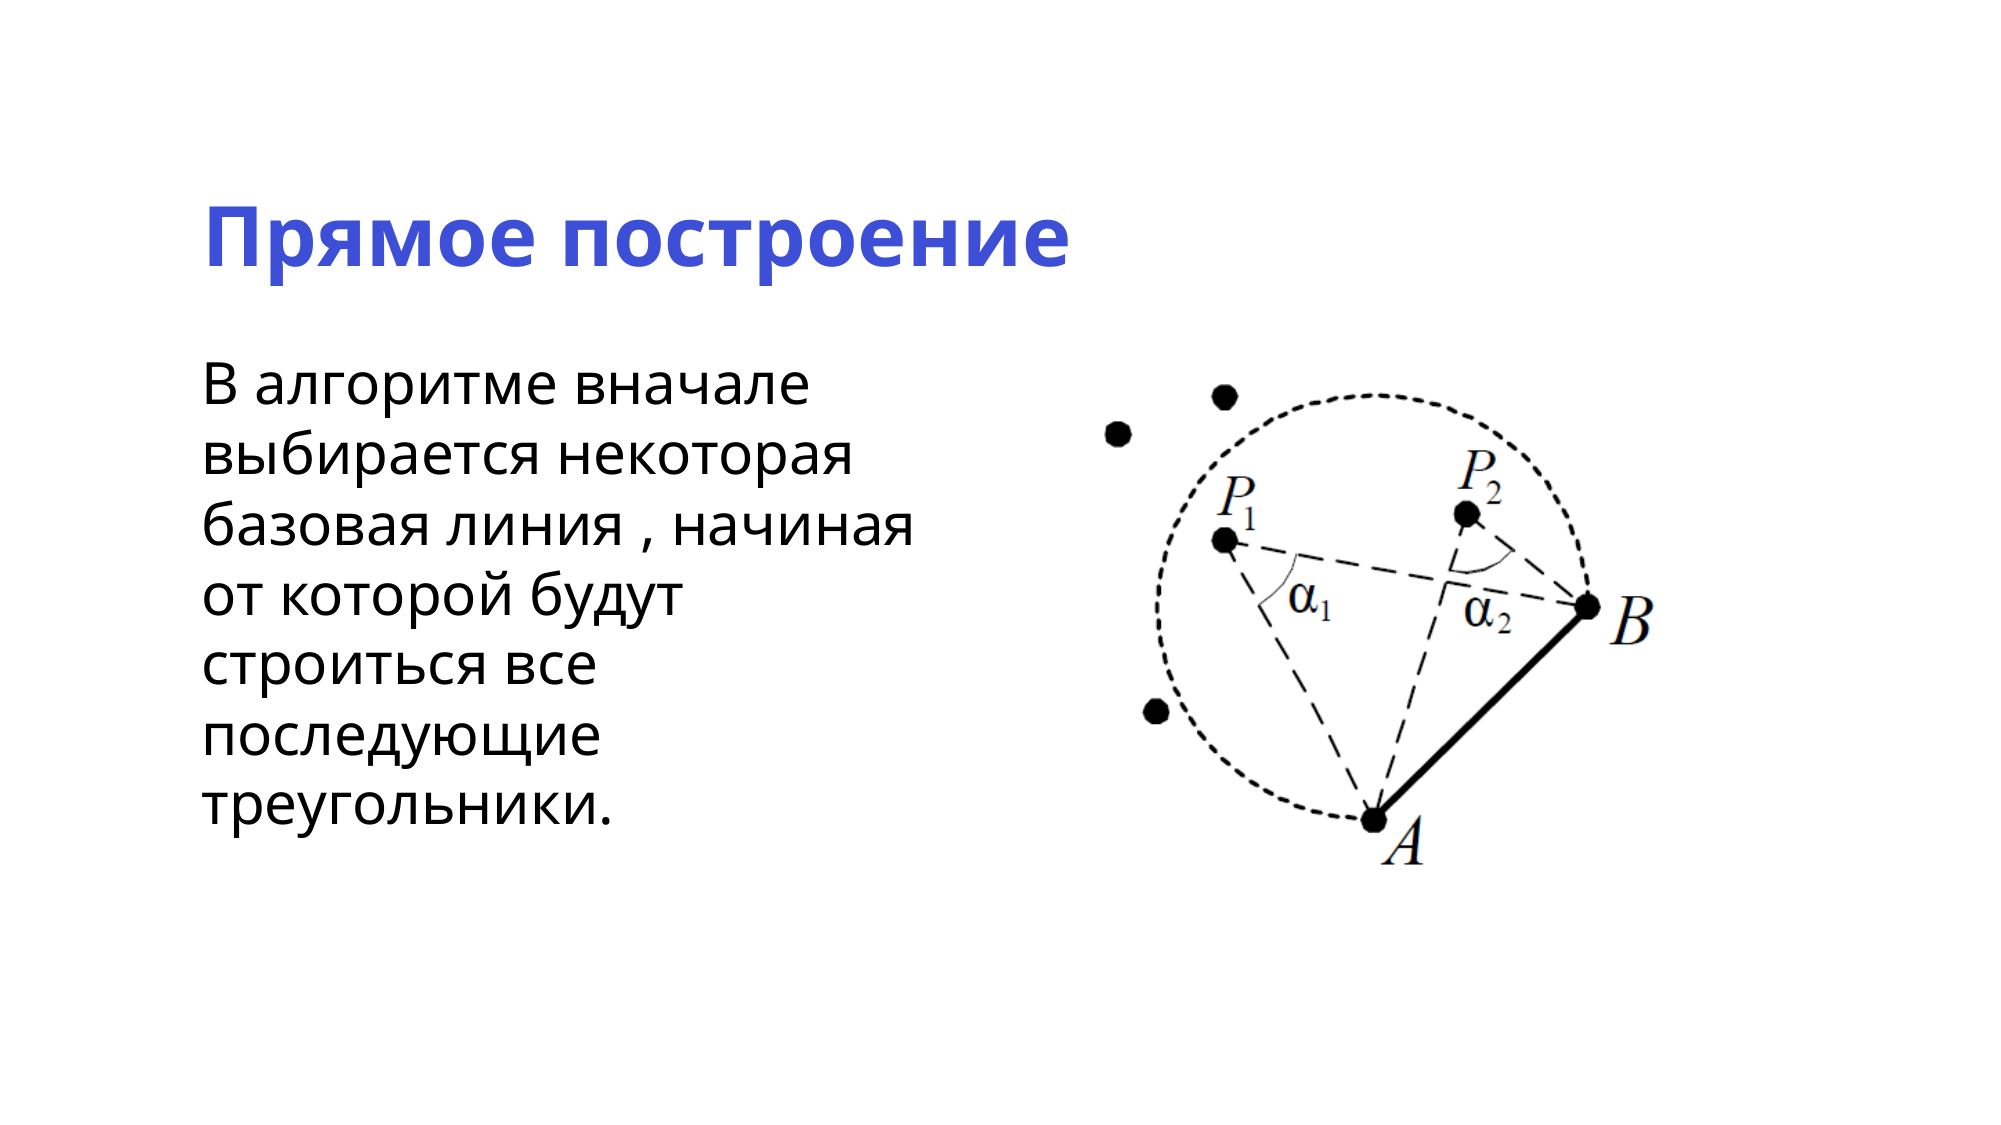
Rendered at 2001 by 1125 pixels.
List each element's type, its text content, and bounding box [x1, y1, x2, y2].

text_box Прямое построение [187, 187, 1820, 307]
picture [1059, 339, 1719, 883]
